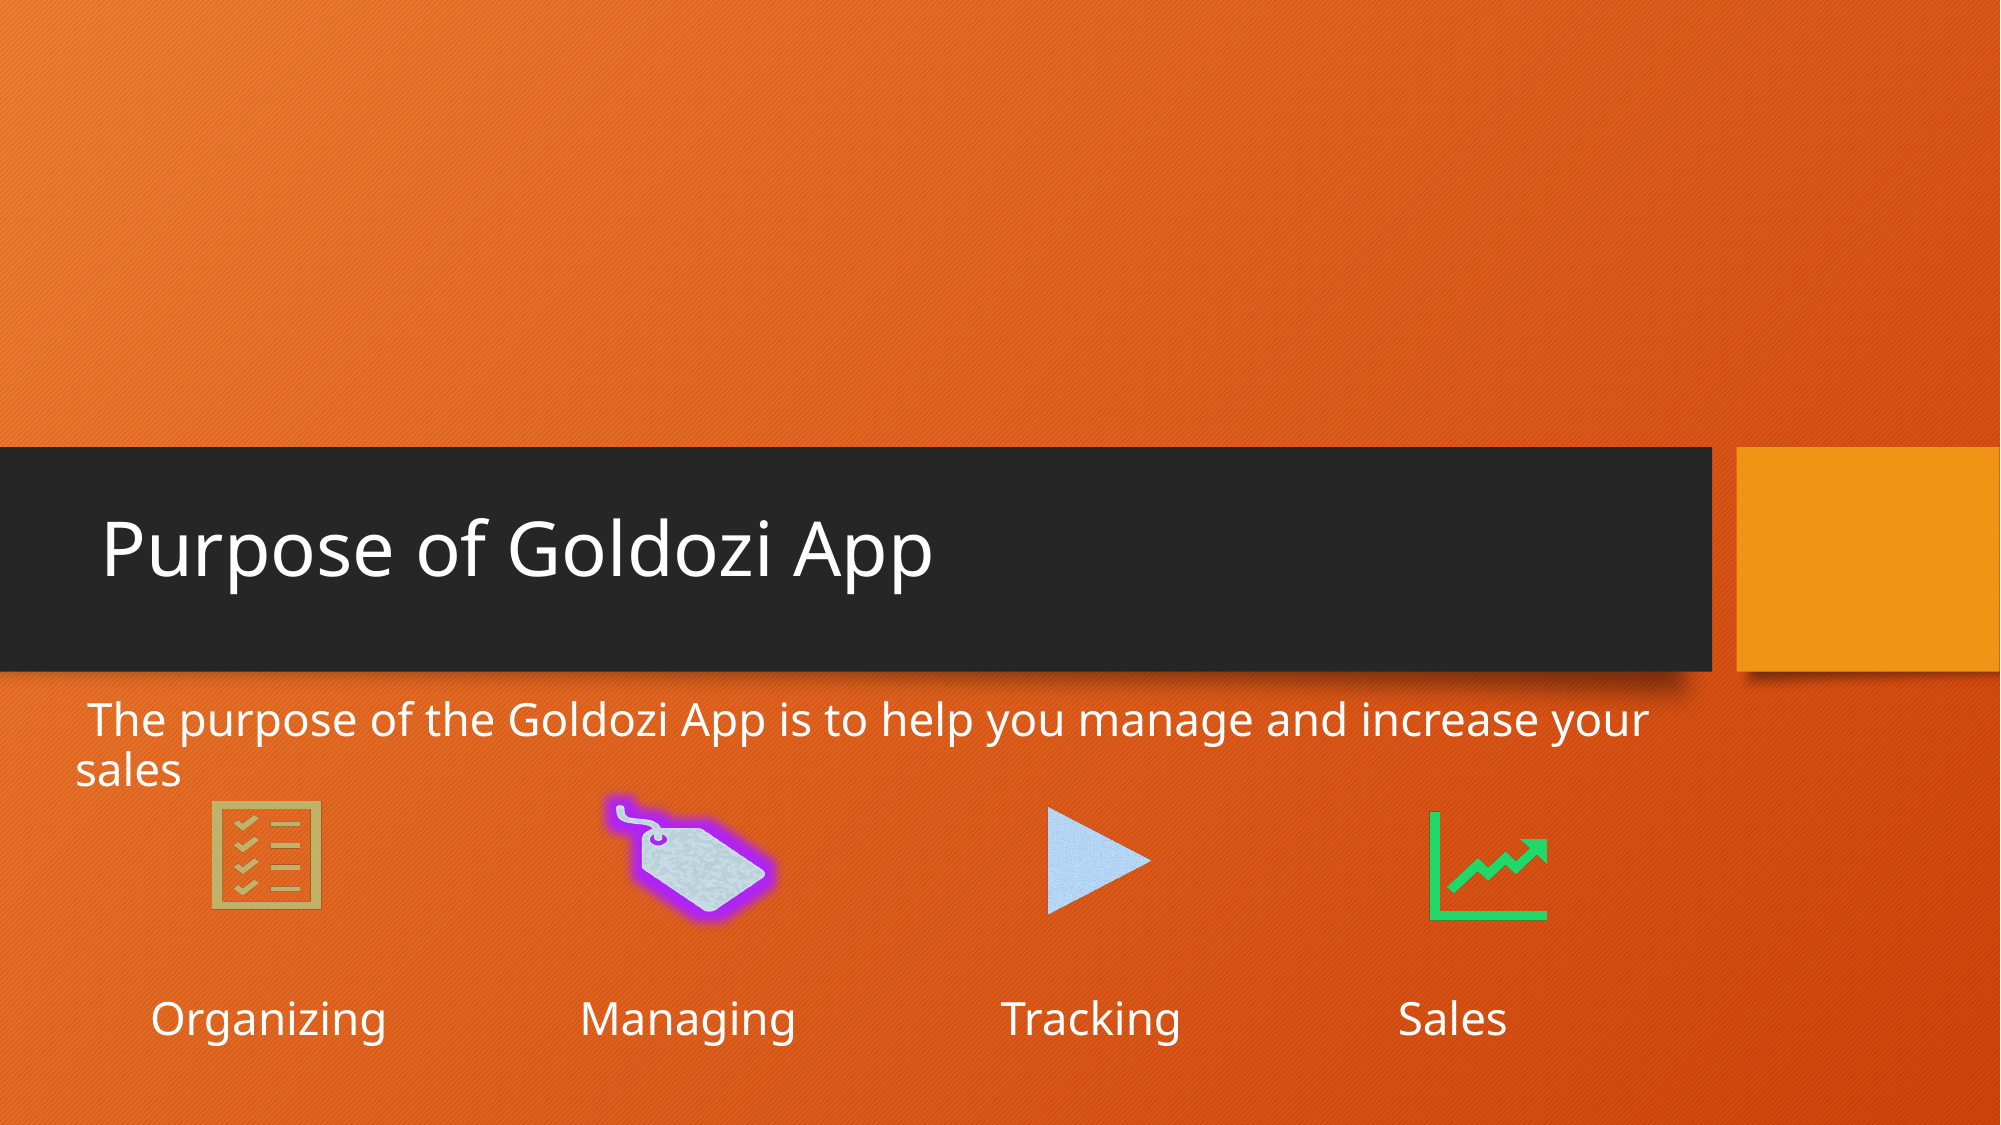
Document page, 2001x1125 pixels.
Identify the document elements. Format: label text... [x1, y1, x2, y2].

picture [0, 672, 1713, 724]
text_box [1012, 790, 1187, 931]
title Purpose of Goldozi App [85, 503, 1663, 683]
picture [1736, 672, 2000, 695]
list The purpose of the Goldozi App is to help you manage and increase your sales Organizing Managing Tracking Sales [60, 689, 1725, 1075]
text_box [1405, 790, 1571, 943]
text_box [588, 790, 792, 927]
text_box [182, 790, 351, 920]
